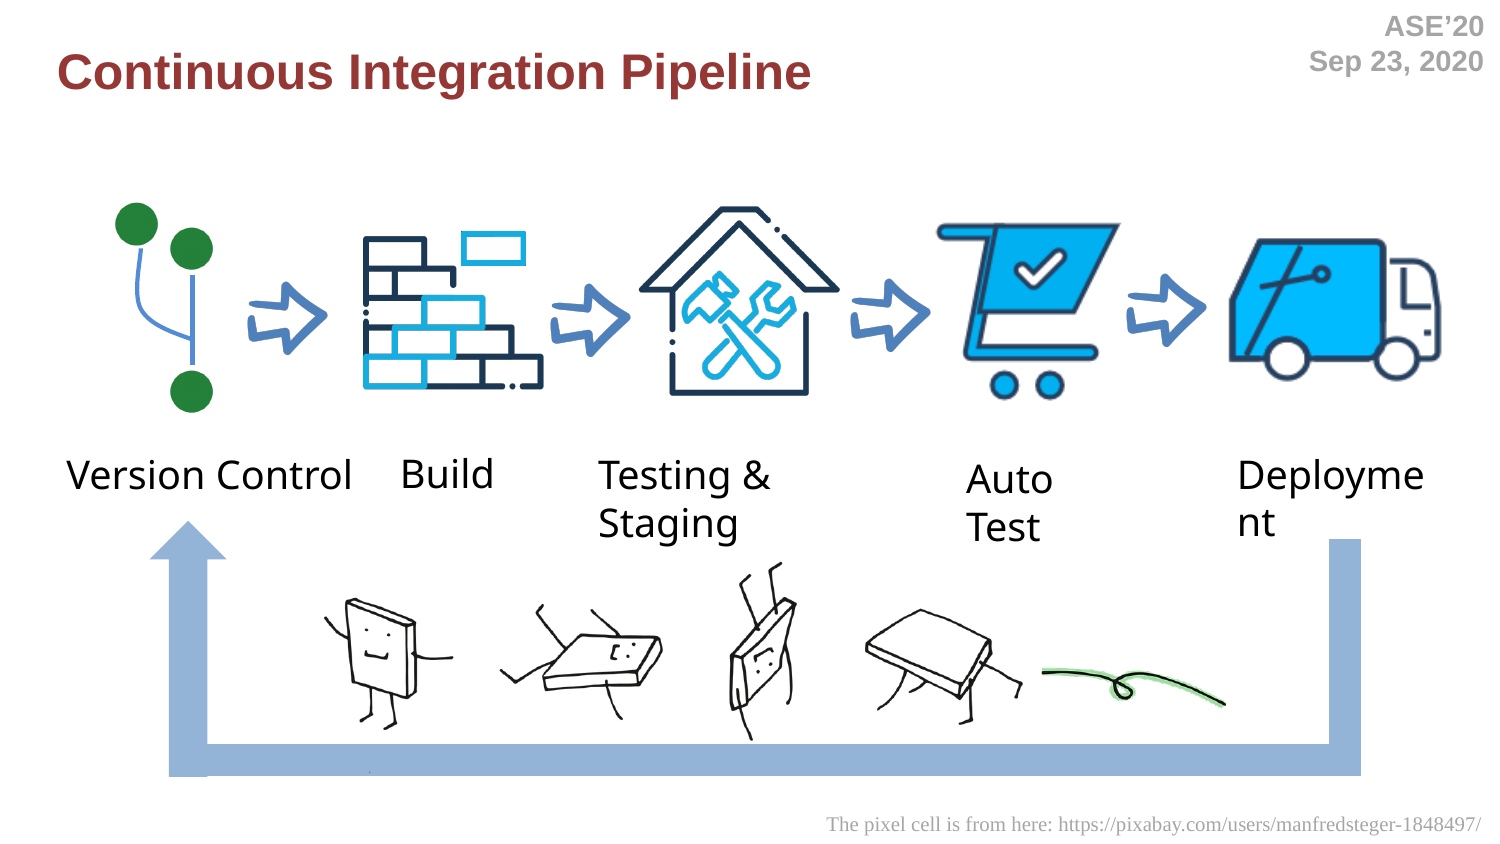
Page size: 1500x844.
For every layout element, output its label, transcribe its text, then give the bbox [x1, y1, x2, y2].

picture [324, 441, 1226, 844]
text_box [1329, 538, 1362, 776]
picture [850, 213, 1207, 410]
picture [110, 197, 220, 275]
text_box The pixel cell is from here: https://pixabay.com/users/manfredsteger-1848497/ [1231, 803, 1499, 844]
picture [1225, 203, 1445, 412]
picture [165, 364, 220, 418]
text_box ASE’20 Sep 23, 2020 [1260, 0, 1500, 86]
picture [633, 189, 845, 402]
text_box [208, 743, 319, 776]
text_box Continuous Integration Pipeline [39, 32, 1190, 108]
text_box [149, 520, 227, 777]
text_box [137, 259, 188, 338]
text_box Version Control [51, 442, 322, 504]
text_box [1231, 743, 1346, 776]
text_box Deployment [1228, 442, 1462, 503]
picture [247, 276, 328, 358]
picture [343, 203, 631, 423]
